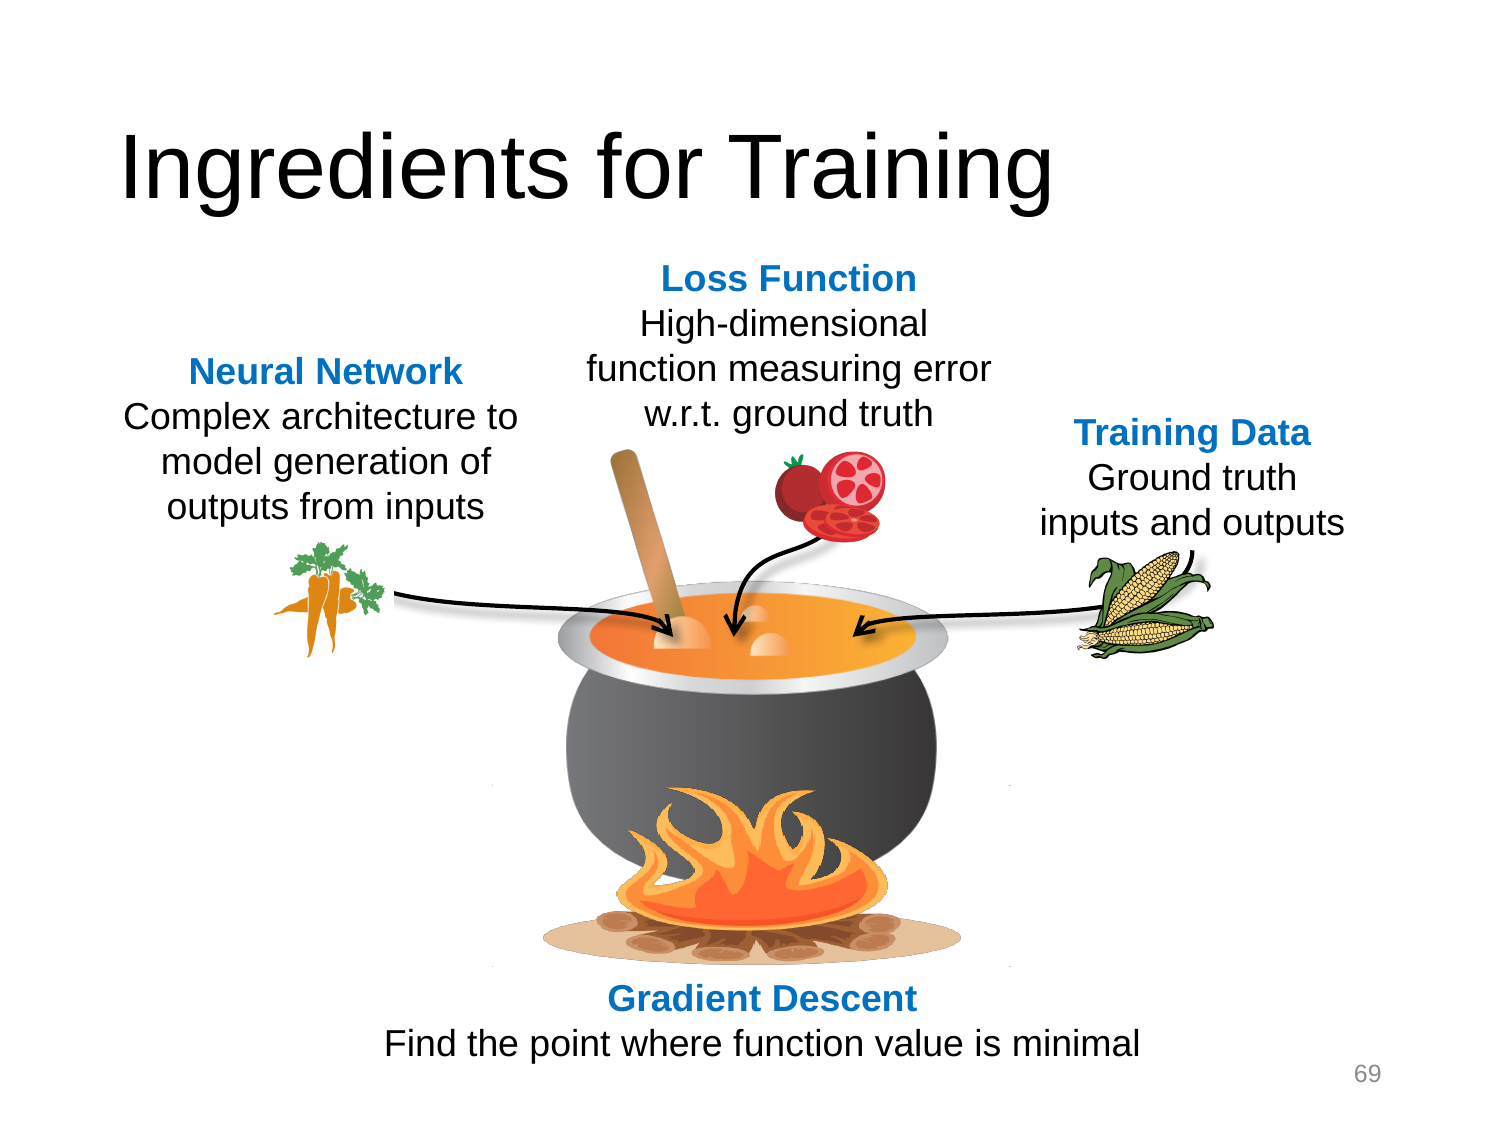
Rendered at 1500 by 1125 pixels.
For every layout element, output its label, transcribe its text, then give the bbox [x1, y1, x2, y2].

text_box Gradient Descent Find the point where function value is minimal [369, 966, 1156, 1072]
slide_number 69 [1059, 1042, 1397, 1103]
picture [1077, 551, 1214, 659]
picture [483, 397, 1017, 967]
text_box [979, 424, 1065, 765]
text_box Neural Network Complex architecture to model generation of outputs from inputs [108, 339, 544, 535]
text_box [449, 413, 550, 761]
title Ingredients for Training [103, 59, 1397, 278]
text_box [701, 489, 882, 606]
text_box Loss Function High-dimensional function measuring error w.r.t. ground truth [571, 246, 1007, 397]
picture [263, 534, 394, 665]
text_box Training Data Ground truth inputs and outputs [1024, 400, 1361, 551]
